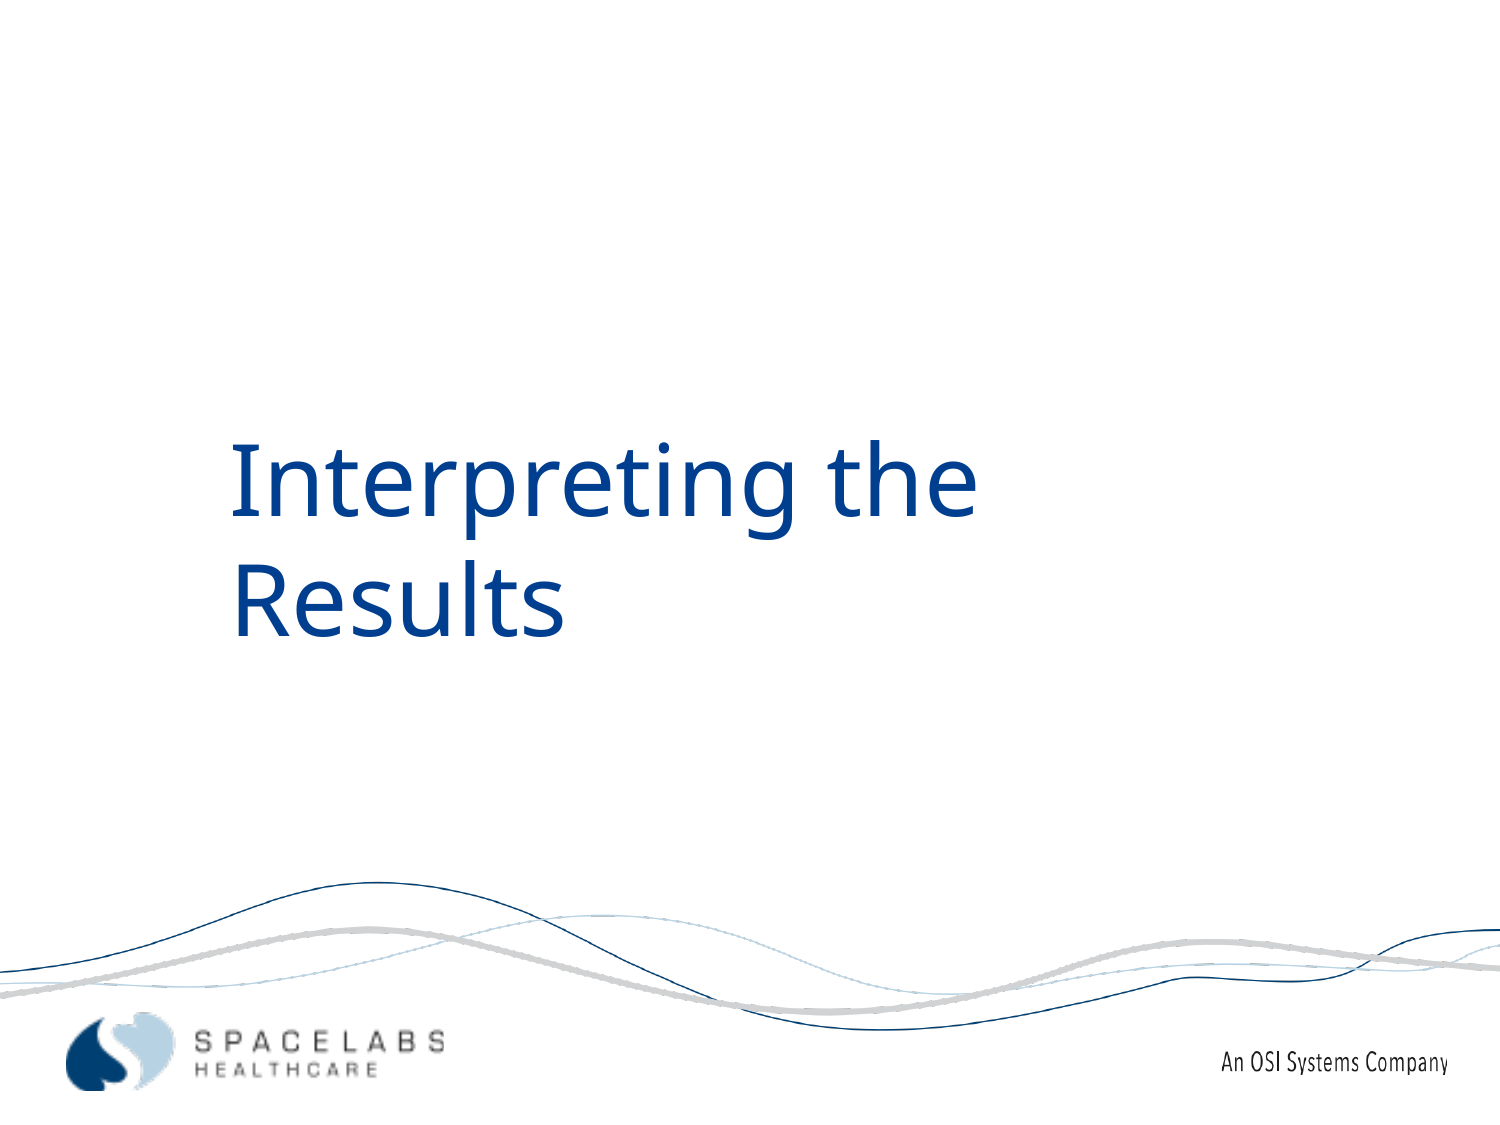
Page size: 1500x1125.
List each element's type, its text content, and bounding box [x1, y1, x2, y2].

list Interpreting the Results [214, 409, 1355, 554]
